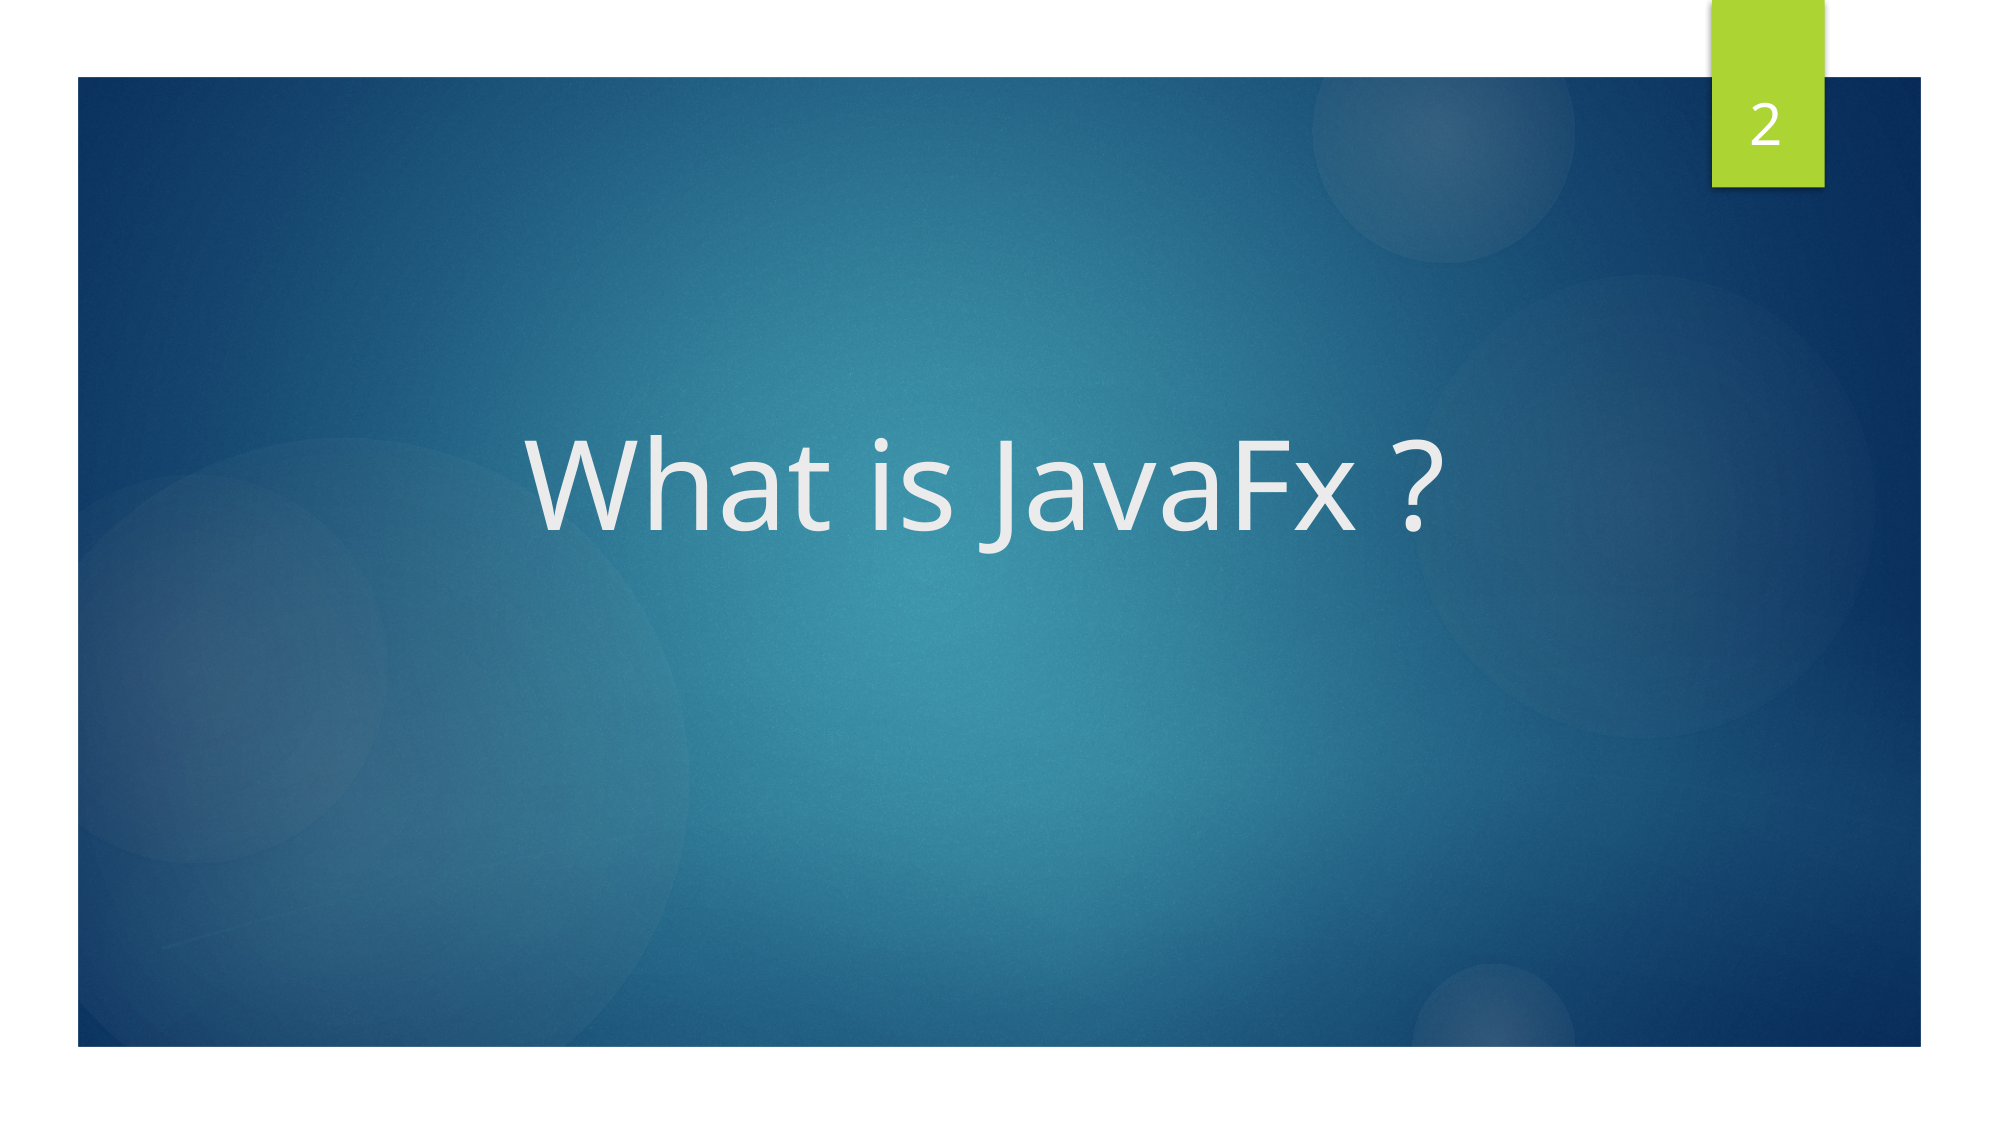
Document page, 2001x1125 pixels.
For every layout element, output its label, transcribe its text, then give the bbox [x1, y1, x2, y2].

title What is JavaFx ? [508, 341, 1492, 563]
slide_number 2 [1698, 48, 1836, 174]
